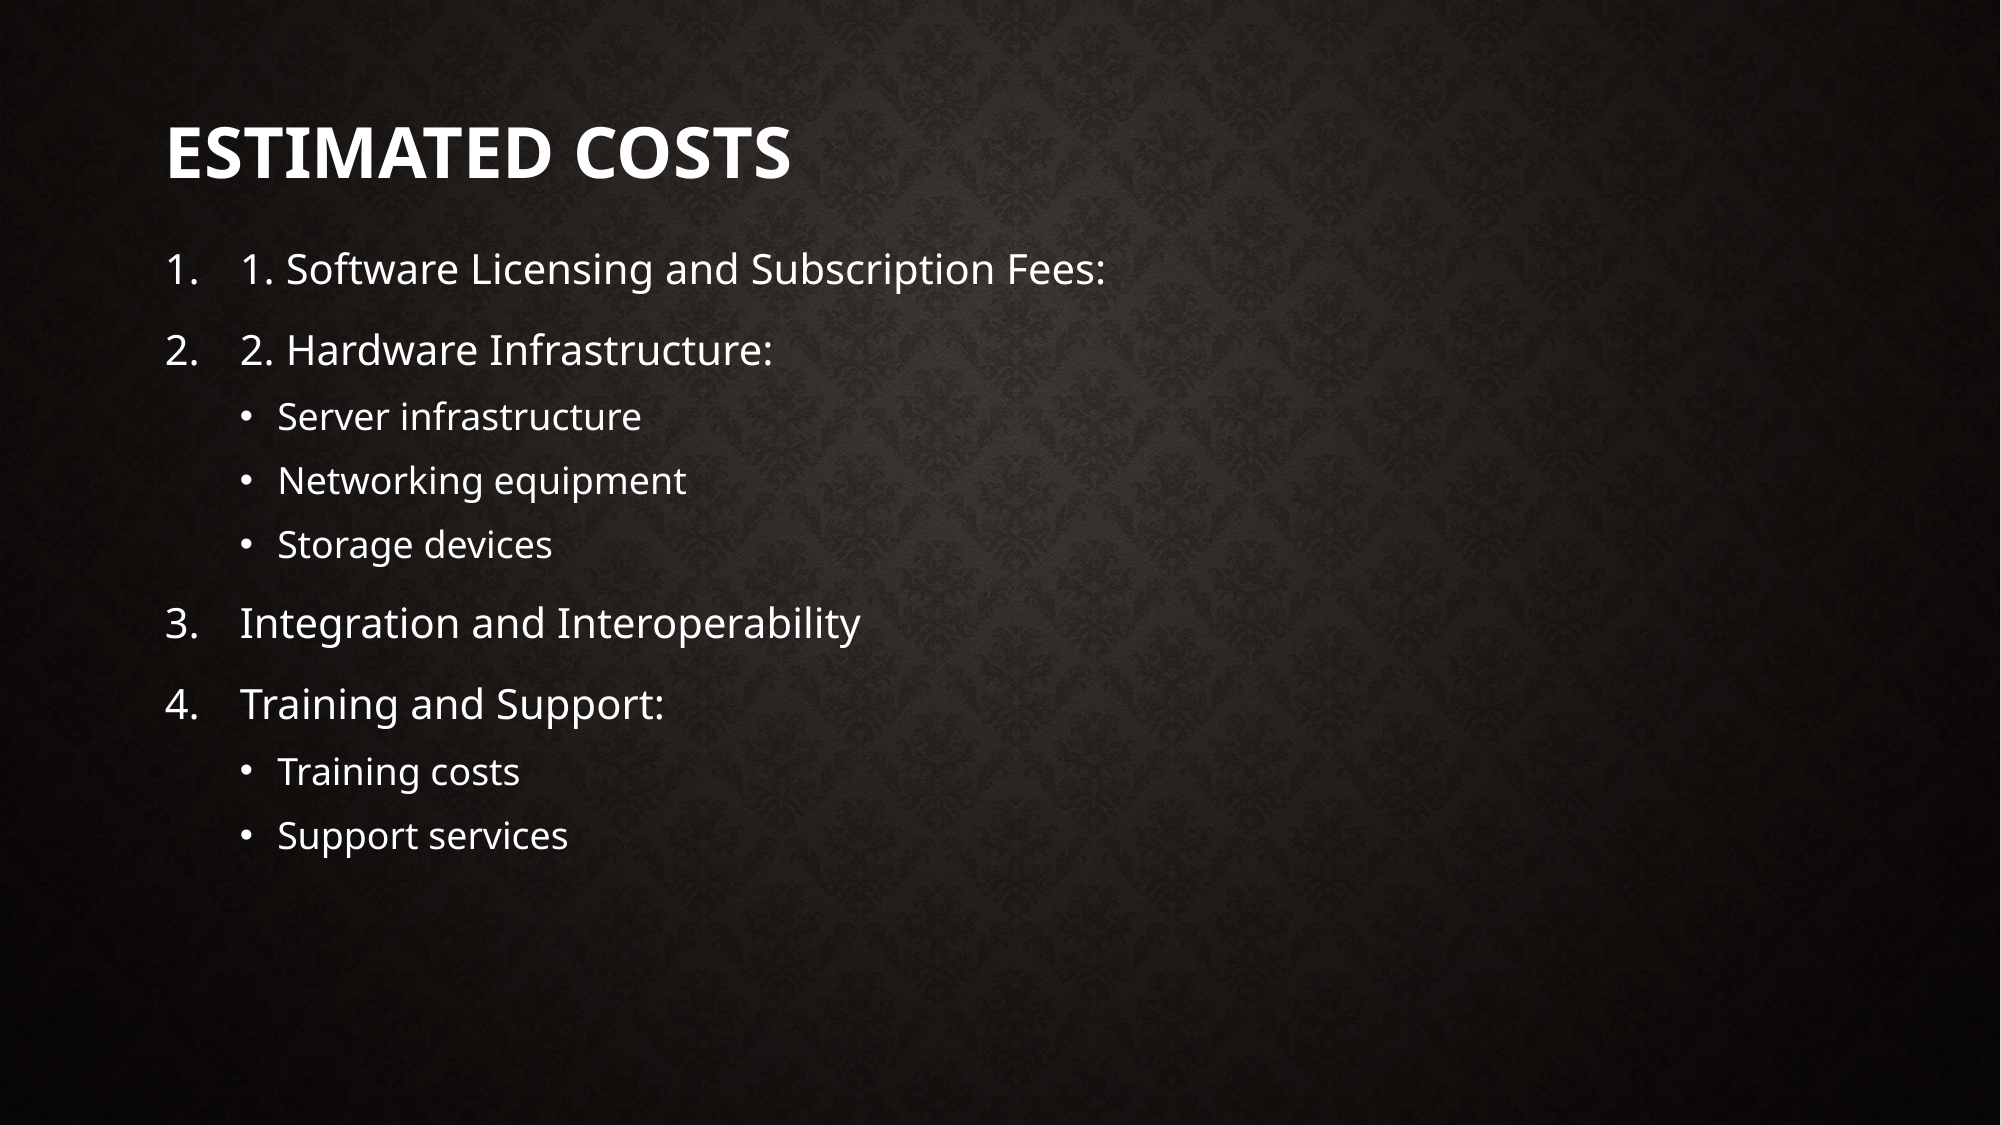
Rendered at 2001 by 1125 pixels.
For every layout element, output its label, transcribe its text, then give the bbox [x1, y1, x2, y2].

title estimated costs [149, 99, 1849, 213]
list 1. Software Licensing and Subscription Fees: 2. Hardware Infrastructure: Server infrastructure Networking equipment Storage devices Integration and Interoperability Training and Support: Training costs Support services [149, 224, 1849, 950]
